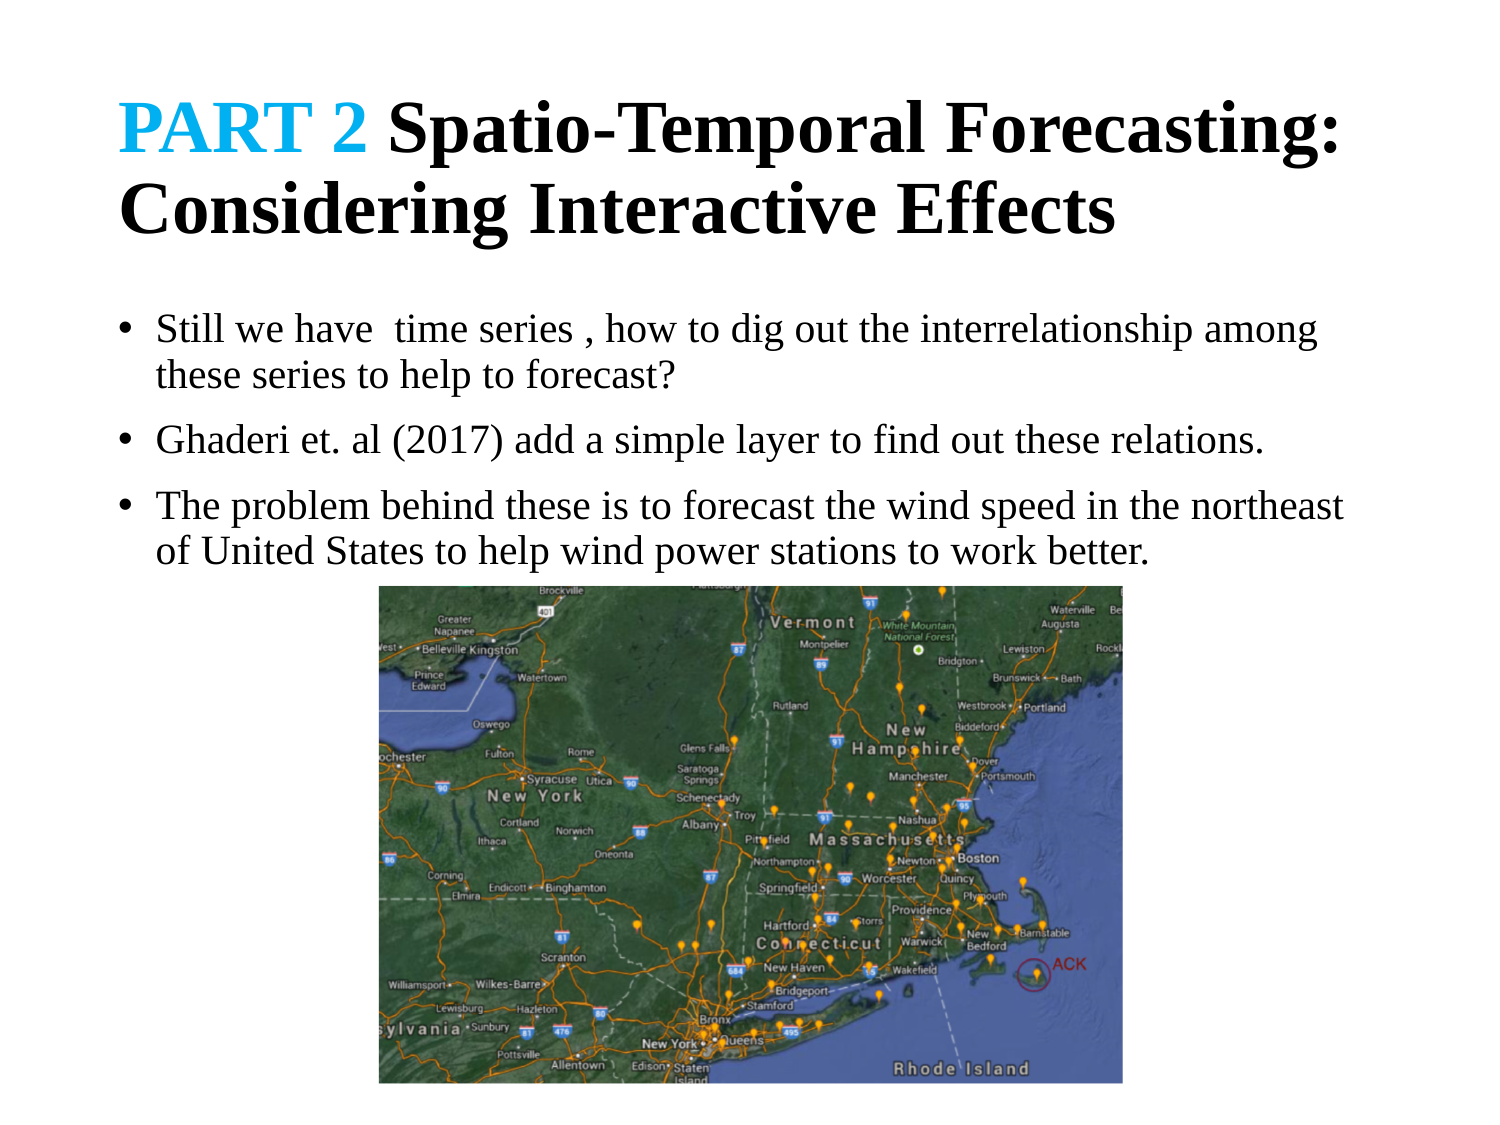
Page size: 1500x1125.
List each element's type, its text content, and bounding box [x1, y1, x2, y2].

picture [354, 563, 1146, 1106]
title PART 2 Spatio-Temporal Forecasting: Considering Interactive Effects [103, 59, 1397, 278]
